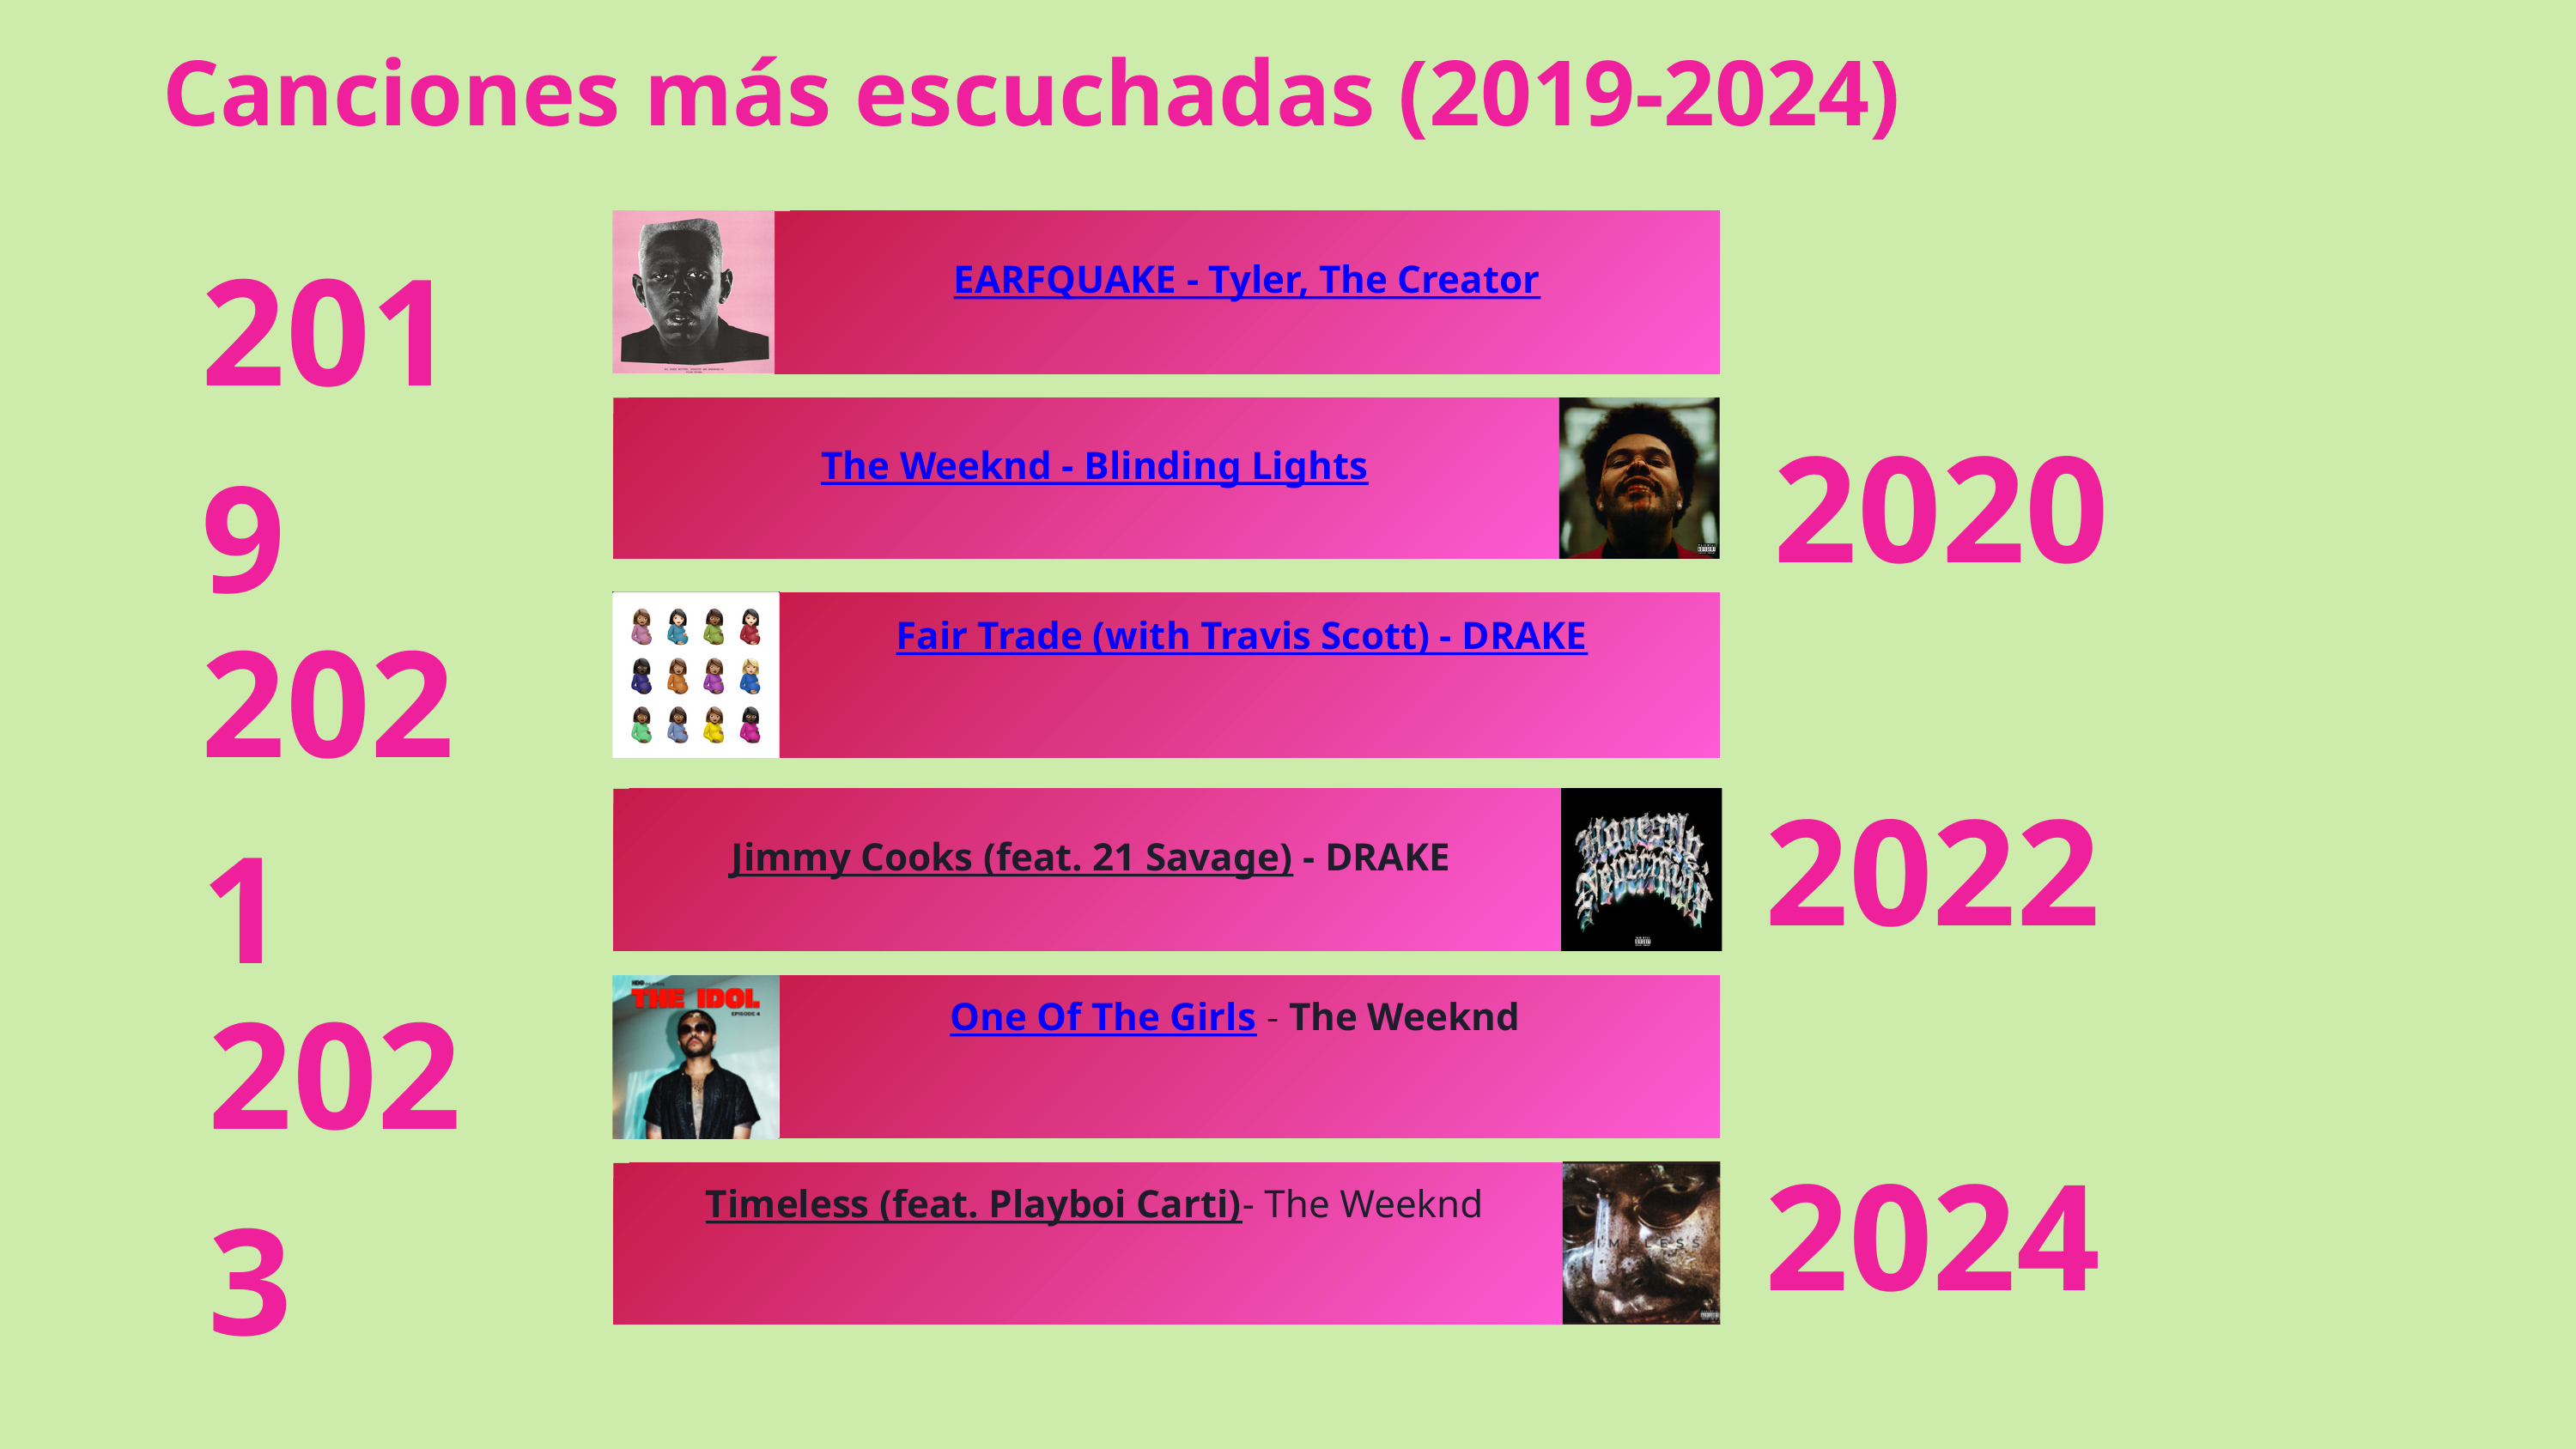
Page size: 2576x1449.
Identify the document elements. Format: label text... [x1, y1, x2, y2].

text_box [1576, 1161, 1721, 1325]
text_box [774, 210, 1720, 374]
text_box Canciones más escuchadas (2019-2024) [162, 17, 2452, 397]
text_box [613, 397, 1577, 559]
text_box [612, 975, 748, 1139]
text_box 2021 [202, 580, 531, 993]
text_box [613, 1162, 1577, 1325]
text_box [1569, 788, 1722, 951]
text_box 2020 [1773, 386, 2130, 592]
text_box [612, 591, 763, 758]
text_box [1578, 397, 1720, 559]
text_box 2024 [1765, 1114, 2115, 1321]
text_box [764, 591, 1720, 758]
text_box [613, 788, 1569, 952]
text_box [750, 974, 1720, 1138]
text_box 2023 [209, 952, 546, 1366]
text_box 2022 [1765, 749, 2113, 955]
text_box 2019 [202, 209, 525, 622]
